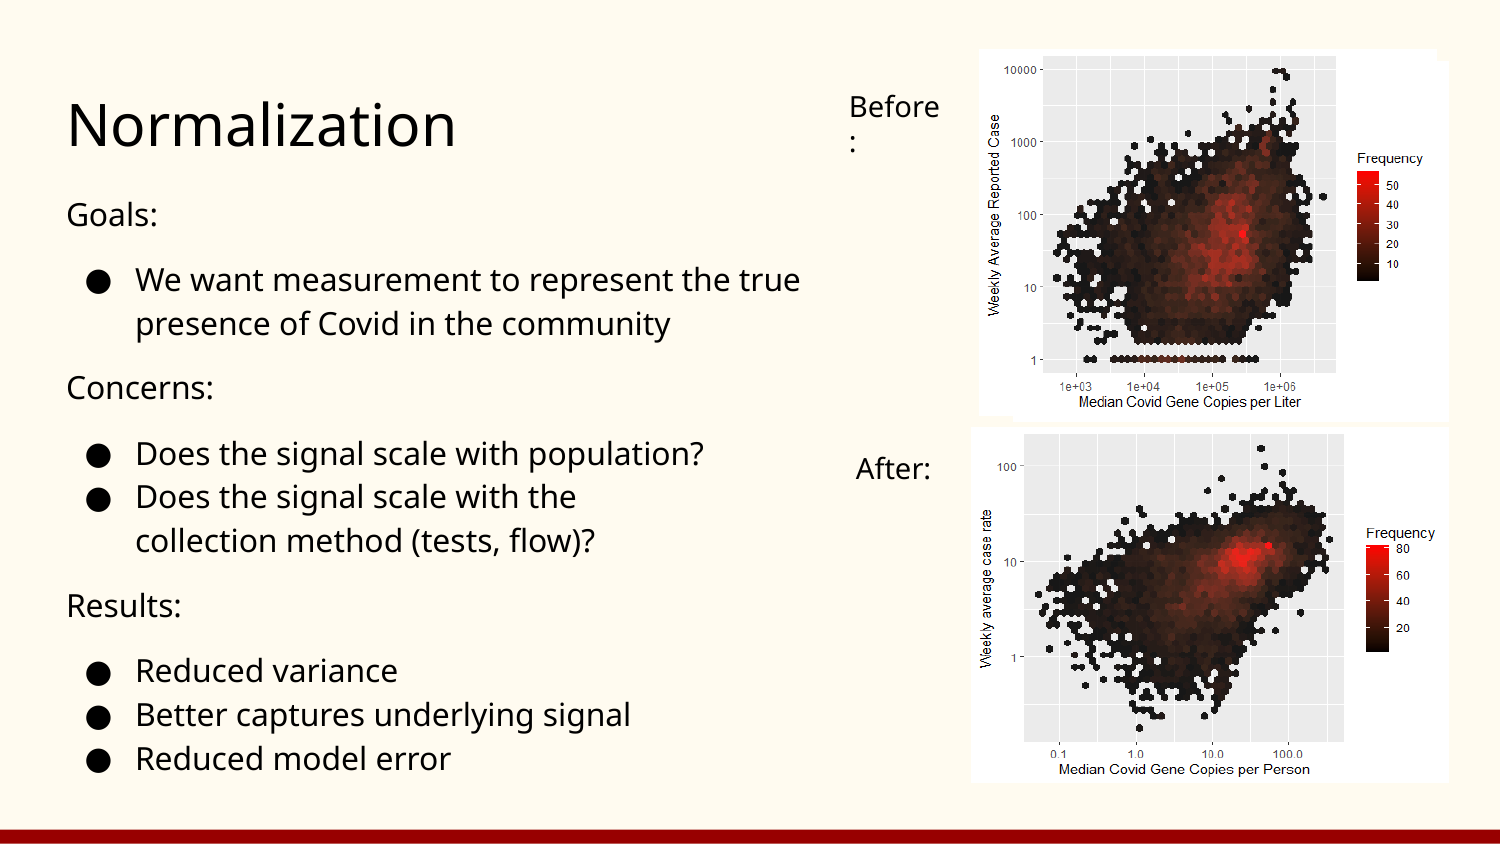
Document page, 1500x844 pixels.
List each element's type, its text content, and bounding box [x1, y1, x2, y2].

picture [971, 427, 1450, 784]
title Normalization [51, 72, 833, 173]
text_box After: [840, 435, 952, 501]
text_box Before: [833, 72, 959, 173]
title Normalization [841, 72, 973, 174]
picture [978, 49, 1450, 423]
list Goals: We want measurement to represent the true presence of Covid in the community Concerns: Does the signal scale with population? Does the signal scale with the collection method (tests, flow)? Results: Reduced variance Better captures underlying signal Reduced model error [51, 173, 841, 796]
